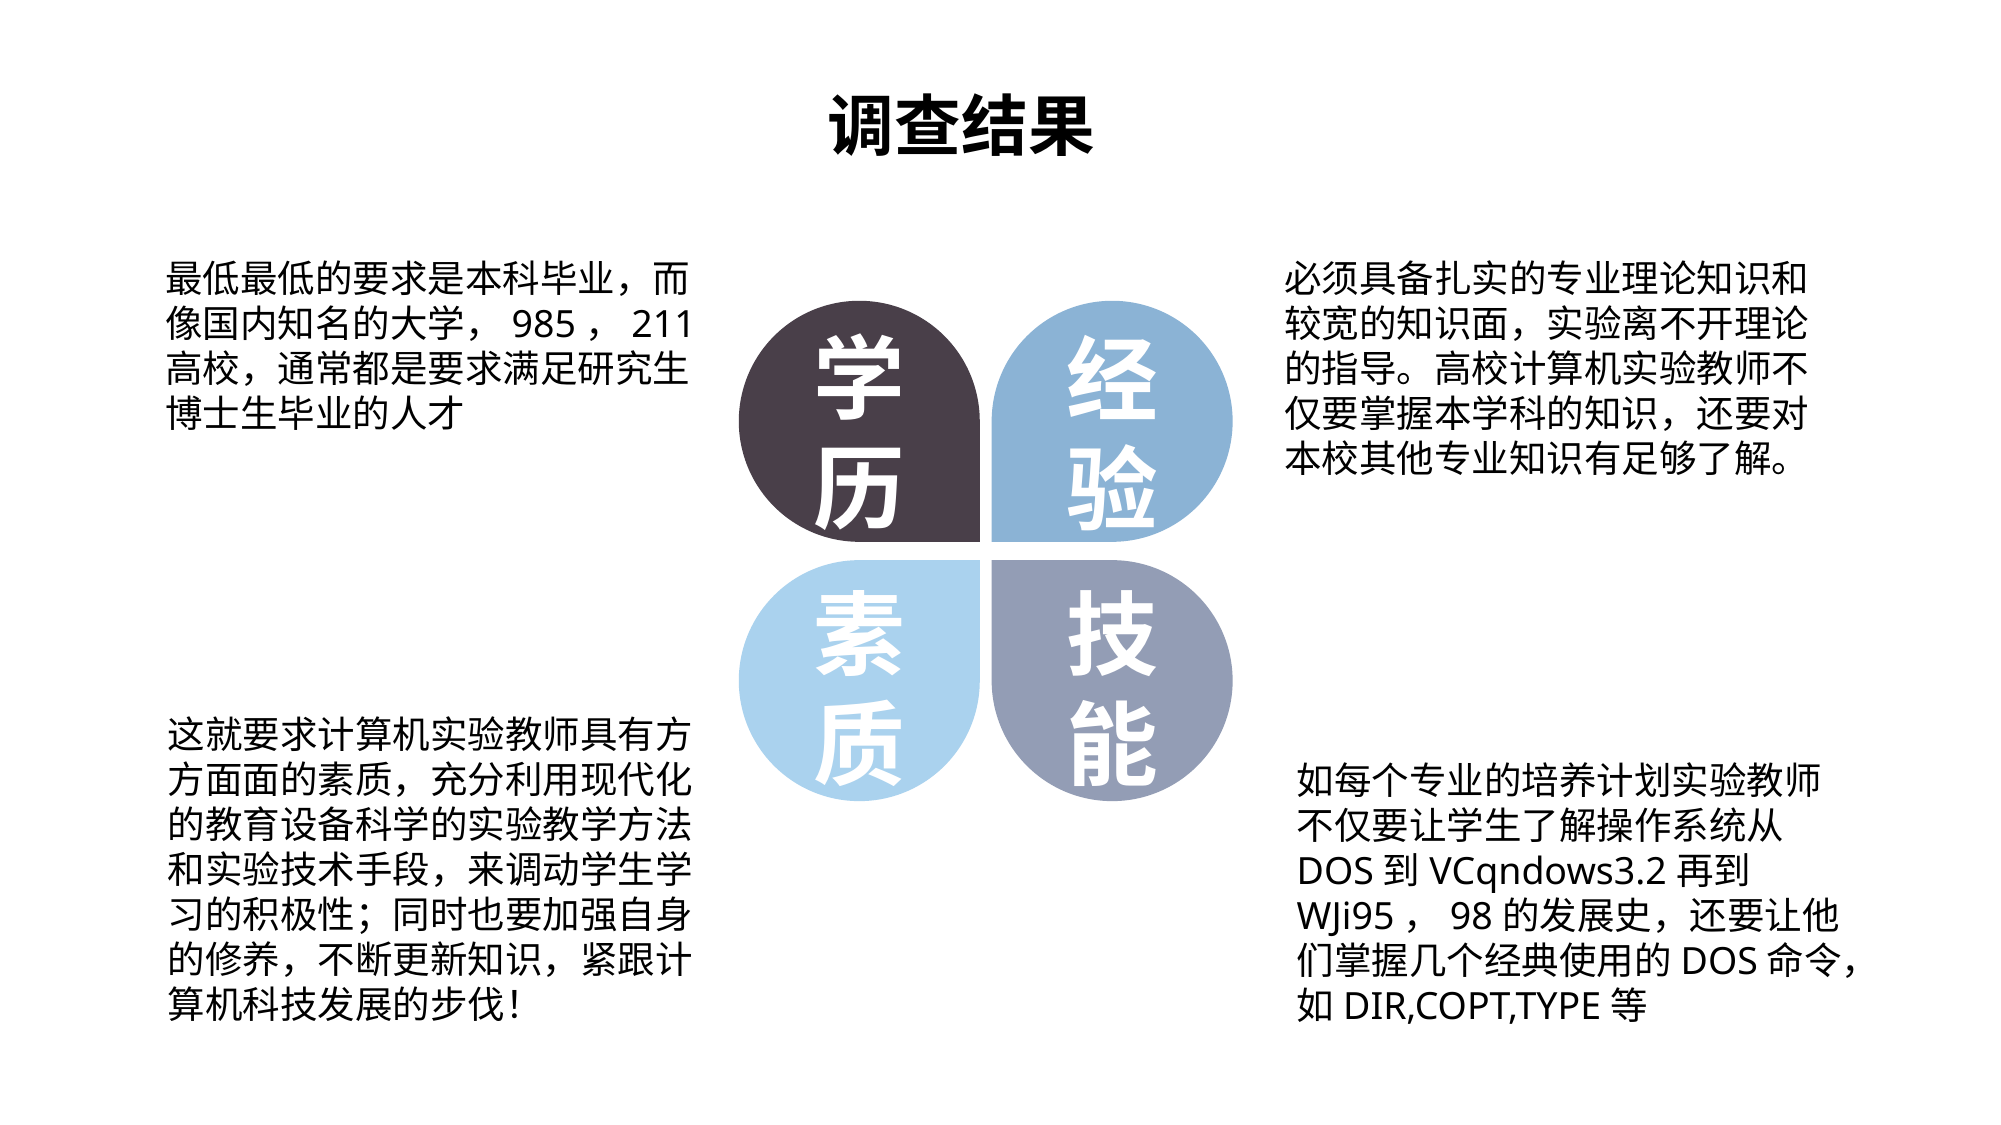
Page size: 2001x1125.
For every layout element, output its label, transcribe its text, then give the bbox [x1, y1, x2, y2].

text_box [150, 103, 1798, 275]
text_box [738, 560, 980, 807]
text_box 这就要求计算机实验教师具有方方面面的素质，充分利用现代化的教育设备科学的实验教学方法和实验技术手段，来调动学生学习的积极性；同时也要加强自身的修养，不断更新知识，紧跟计算机科技发展的步伐！ [153, 704, 734, 1034]
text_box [738, 300, 980, 552]
text_box 必须具备扎实的专业理论知识和较宽的知识面，实验离不开理论的指导。高校计算机实验教师不仅要掌握本学科的知识，还要对本校其他专业知识有足够了解。 [1269, 247, 1850, 488]
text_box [991, 300, 1233, 552]
text_box 调查结果 [659, 76, 1264, 103]
text_box 如每个专业的培养计划实验教师不仅要让学生了解操作系统从DOS到VCqndows3.2再到WJi95，98的发展史，还要让他们掌握几个经典使用的DOS命令，如DIR,COPT,TYPE等 [1281, 749, 1863, 1035]
text_box 最低最低的要求是本科毕业，而像国内知名的大学，985，211高校，通常都是要求满足研究生博士生毕业的人才 [150, 275, 731, 443]
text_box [991, 560, 1233, 807]
